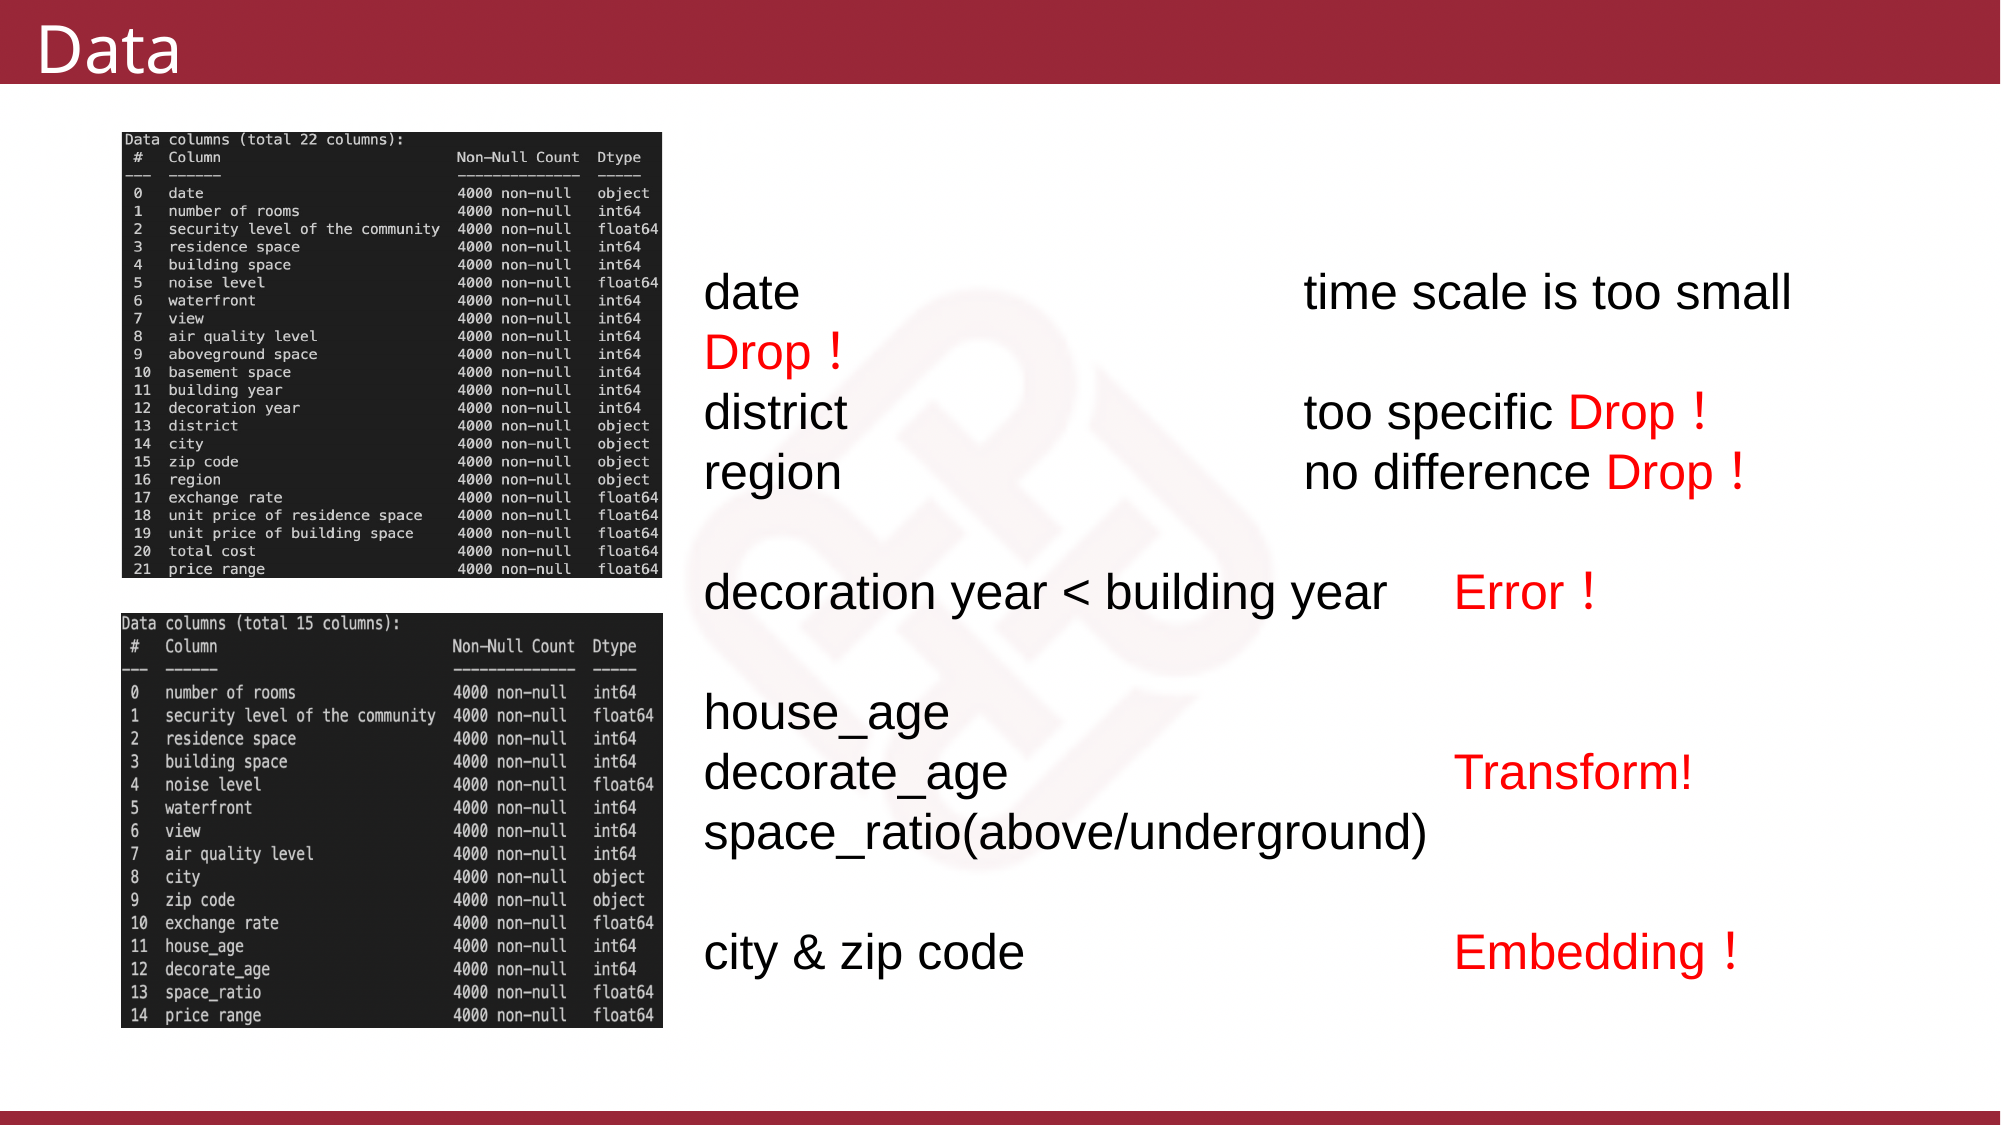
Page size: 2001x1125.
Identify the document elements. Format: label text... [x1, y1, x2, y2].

text_box date time scale is too small Drop！ district too specific Drop！ region no difference Drop！ decoration year < building year Error！ house_age decorate_age Transform! space_ratio(above/underground) city & zip code Embedding！ [688, 252, 1971, 987]
picture [0, 0, 2001, 1125]
text_box Data preprocessing/analytics [20, 0, 884, 175]
